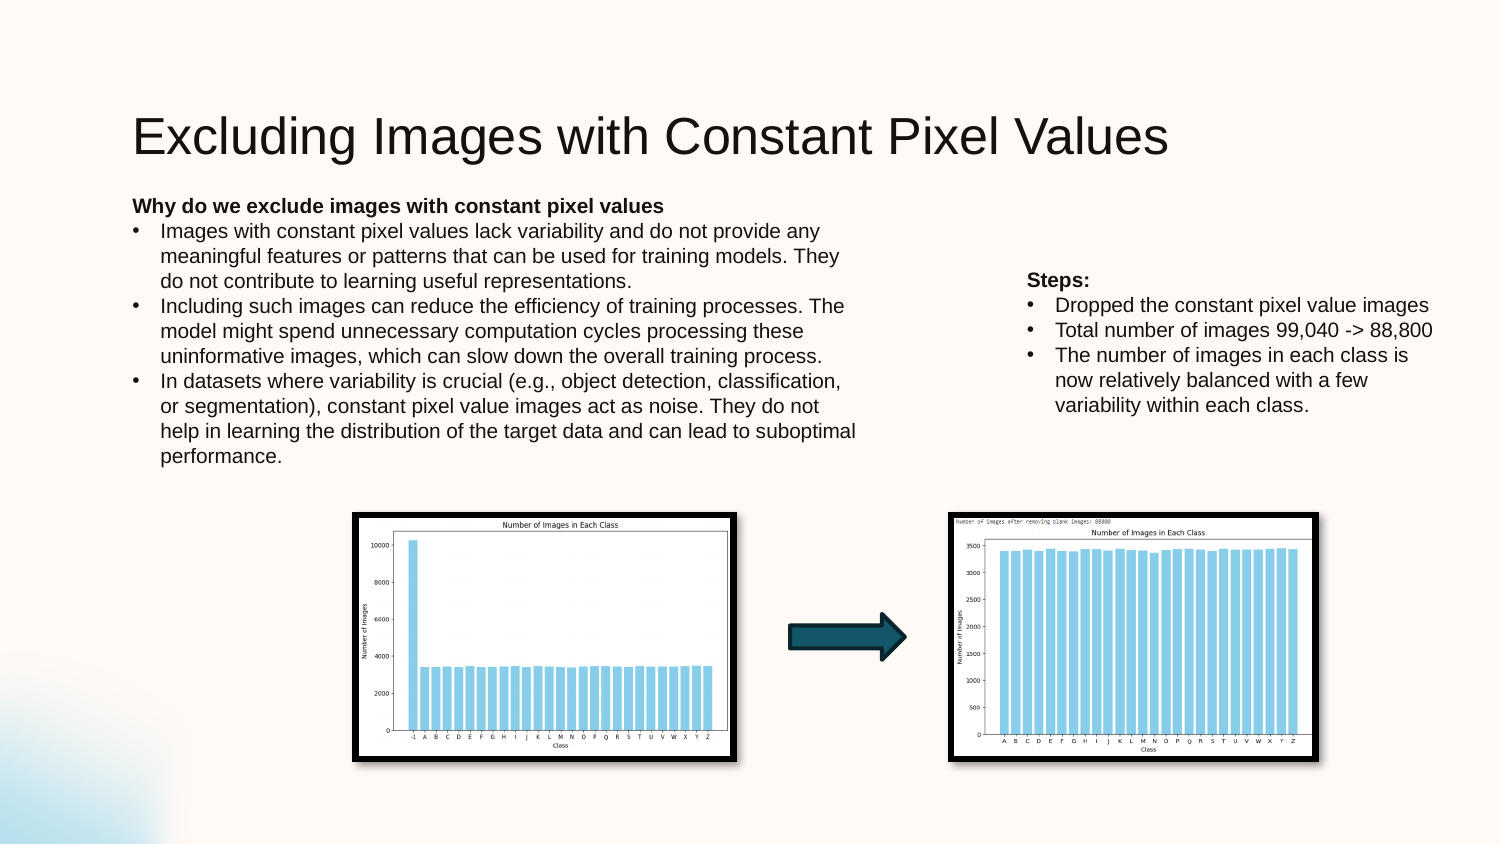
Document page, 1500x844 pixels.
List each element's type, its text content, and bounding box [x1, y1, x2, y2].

picture [953, 517, 1313, 757]
title Excluding Images with Constant Pixel Values [117, 87, 1383, 178]
picture [0, 561, 286, 844]
text_box Steps: Dropped the constant pixel value images Total number of images 99,040 -> 88,800 The number of images in each class is now relatively balanced with a few variability within each class. [1011, 251, 1460, 444]
text_box [788, 612, 907, 662]
text_box Why do we exclude images with constant pixel values Images with constant pixel values lack variability and do not provide any meaningful features or patterns that can be used for training models. They do not contribute to learning useful representations. Including such images can reduce the efficiency of training processes. The model might spend unnecessary computation cycles processing these uninformative images, which can slow down the overall training process. In datasets where variability is crucial (e.g., object detection, classification, or segmentation), constant pixel value images act as noise. They do not help in learning the distribution of the target data and can lead to suboptimal performance. [117, 177, 876, 512]
picture [358, 517, 731, 757]
